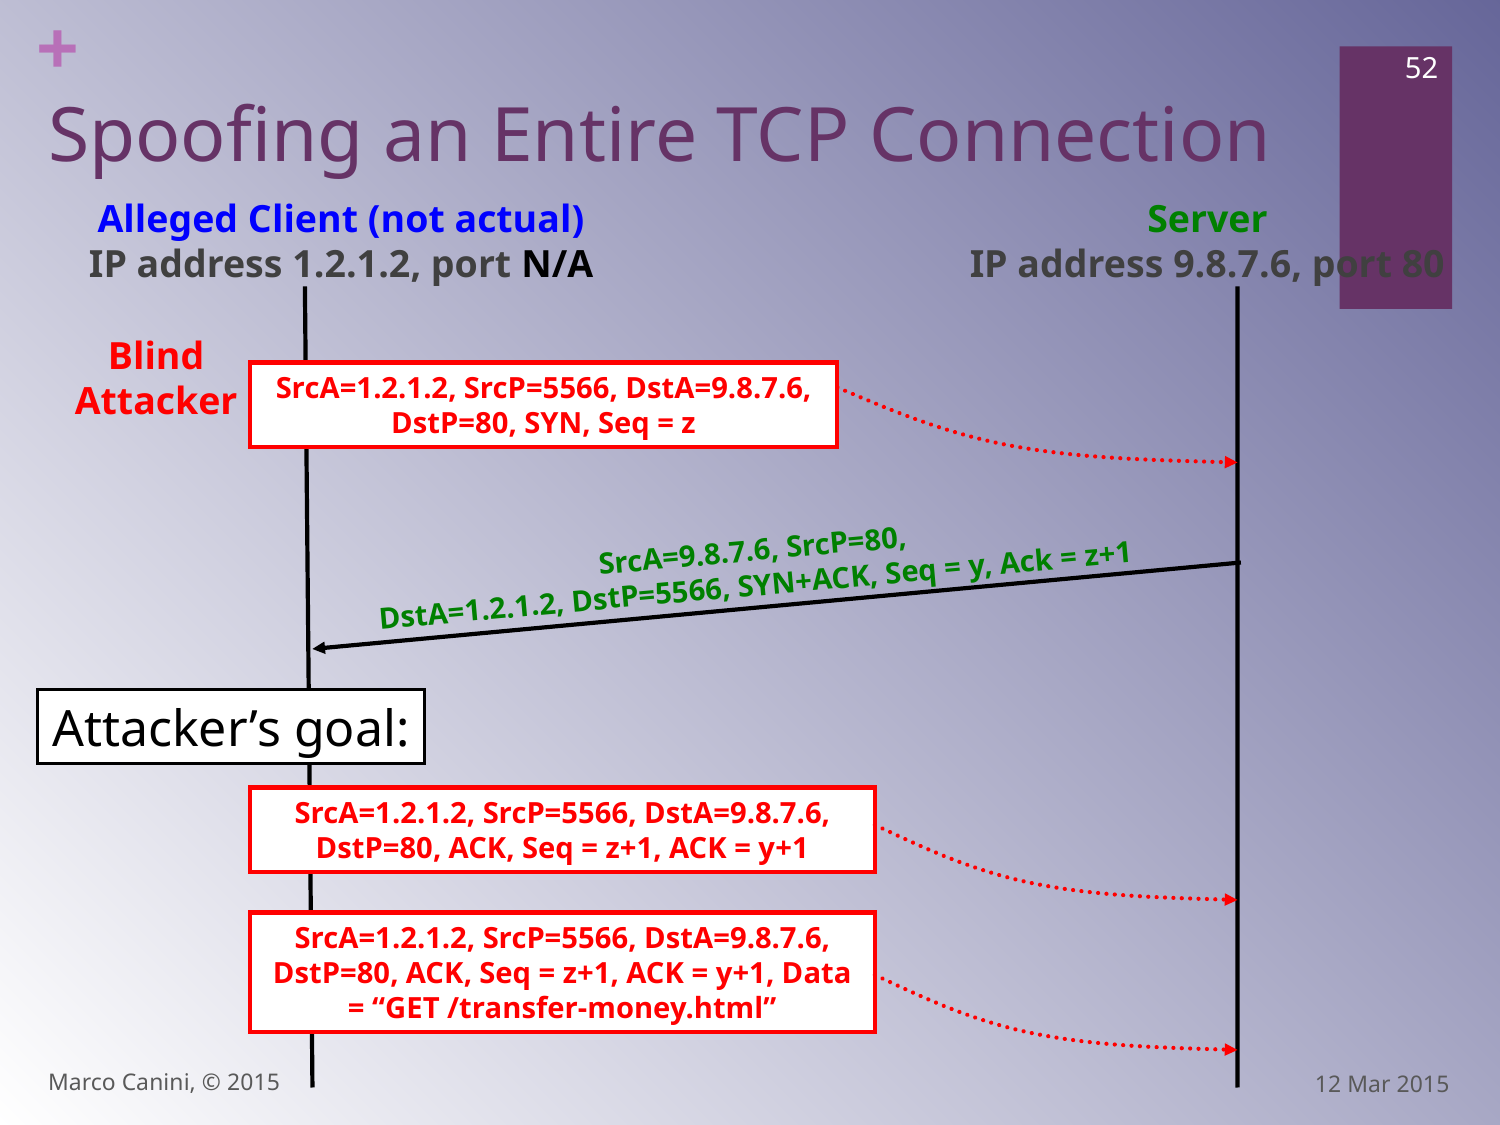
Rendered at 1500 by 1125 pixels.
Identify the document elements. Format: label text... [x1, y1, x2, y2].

slide_number 52 [1362, 39, 1454, 100]
text_box Attacker’s goal: [37, 689, 425, 764]
title Spoofing an Entire TCP Connection [33, 79, 1322, 263]
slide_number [1114, 1053, 1465, 1114]
text_box SrcA=1.2.1.2, SrcP=5566, DstA=9.8.7.6, DstP=80, SYN, Seq = z [249, 362, 838, 447]
text_box Server IP address 9.8.7.6, port 80 [954, 187, 1461, 292]
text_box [311, 523, 1242, 650]
text_box SrcA=1.2.1.2, SrcP=5566, DstA=9.8.7.6, DstP=80, ACK, Seq = z+1, ACK = y+1 [249, 787, 875, 872]
text_box [837, 387, 1238, 469]
footer Marco Canini, © 2015 [33, 1053, 1038, 1114]
text_box [874, 974, 1238, 1053]
text_box [874, 824, 1238, 906]
text_box Blind Attacker [24, 324, 288, 430]
text_box SrcA=1.2.1.2, SrcP=5566, DstA=9.8.7.6, DstP=80, ACK, Seq = z+1, ACK = y+1, Data = “GET /transfer-money.html” [249, 912, 875, 1032]
text_box Alleged Client (not actual) IP address 1.2.1.2, port N/A [74, 187, 609, 292]
